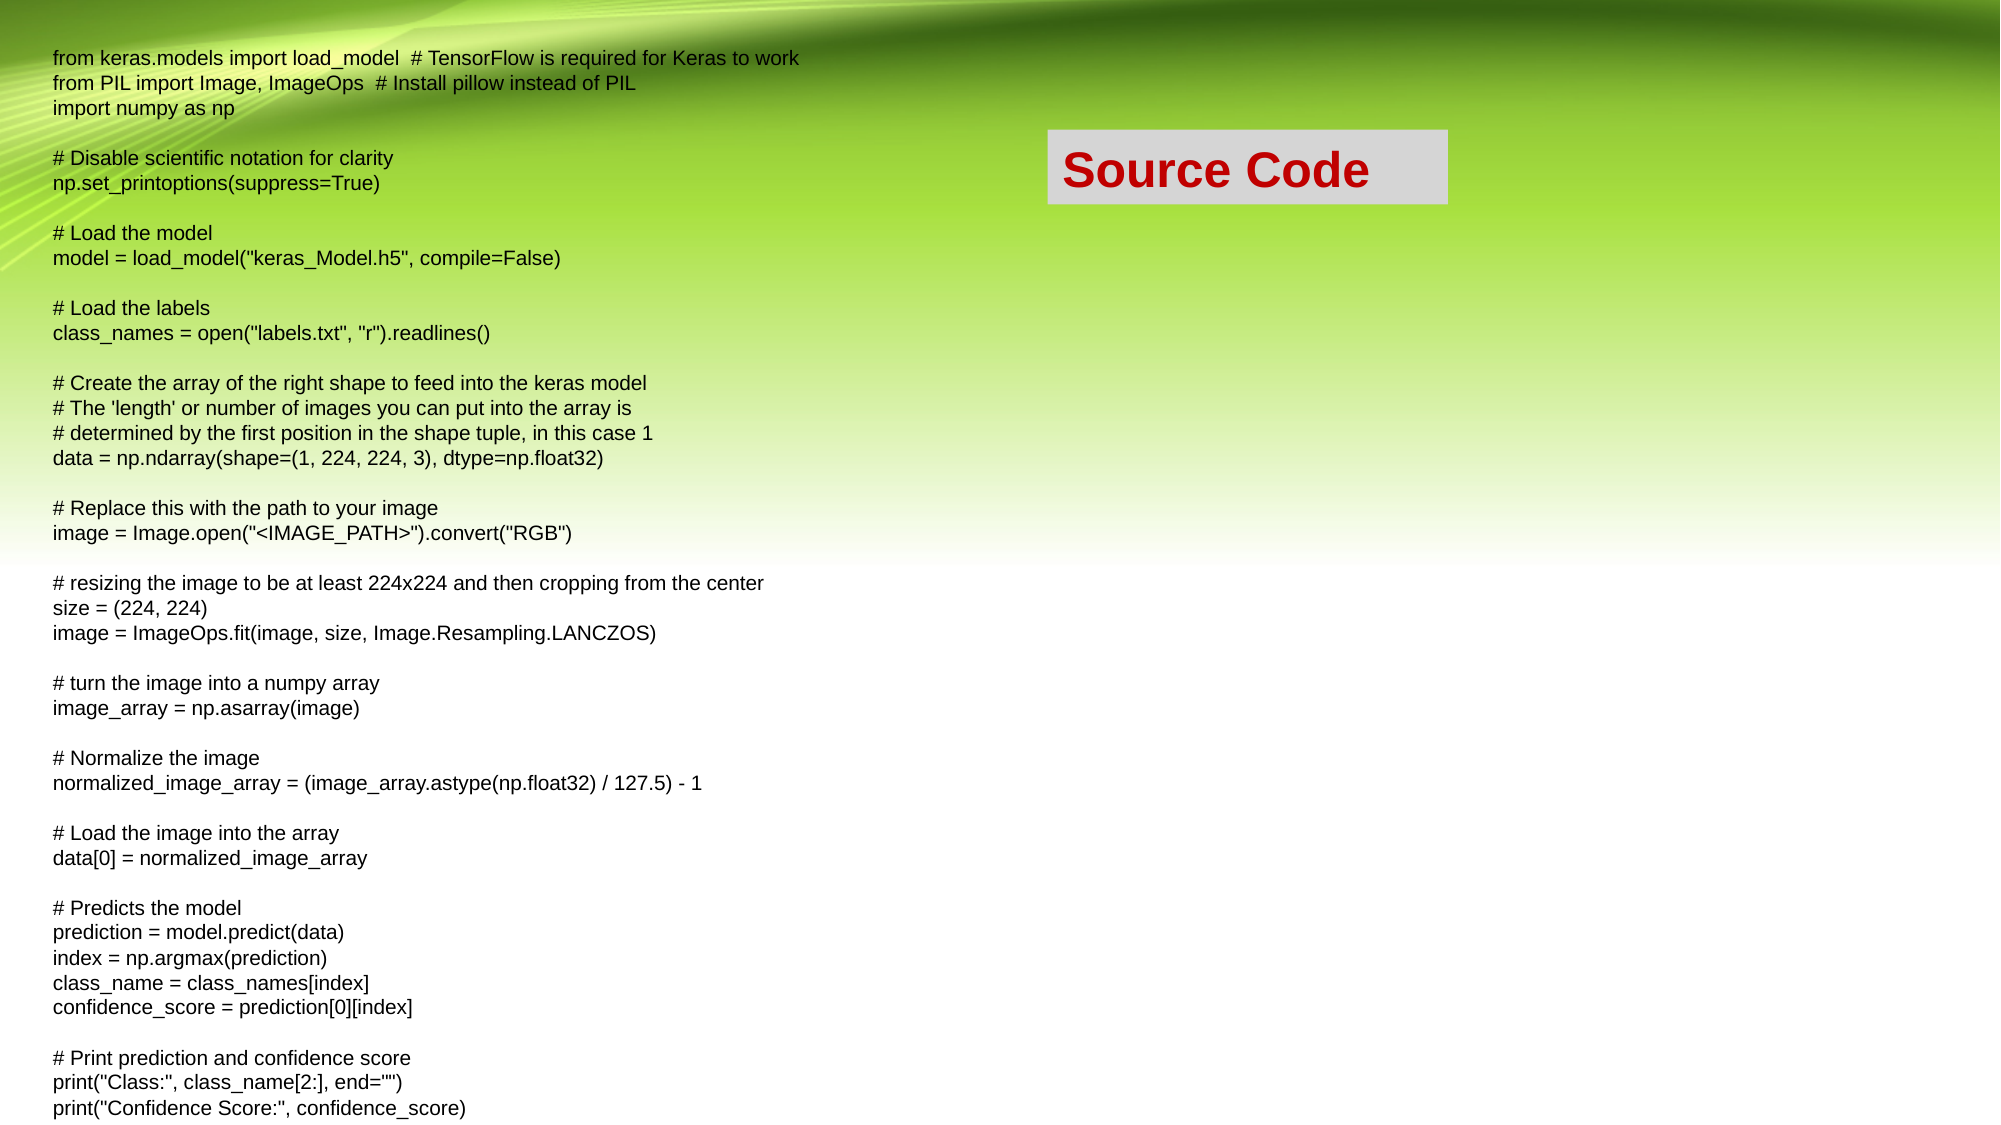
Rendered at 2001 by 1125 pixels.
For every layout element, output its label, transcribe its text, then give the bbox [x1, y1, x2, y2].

text_box from keras.models import load_model # TensorFlow is required for Keras to work from PIL import Image, ImageOps # Install pillow instead of PIL import numpy as np # Disable scientific notation for clarity np.set_printoptions(suppress=True) # Load the model model = load_model("keras_Model.h5", compile=False) # Load the labels class_names = open("labels.txt", "r").readlines() # Create the array of the right shape to feed into the keras model # The 'length' or number of images you can put into the array is # determined by the first position in the shape tuple, in this case 1 data = np.ndarray(shape=(1, 224, 224, 3), dtype=np.float32) # Replace this with the path to your image image = Image.open("<IMAGE_PATH>").convert("RGB") # resizing the image to be at least 224x224 and then cropping from the center size = (224, 224) image = ImageOps.fit(image, size, Image.Resampling.LANCZOS) # turn the image into a numpy array image_array = np.asarray(image) # Normalize the image normalized_image_array = (image_array.astype(np.float32) / 127.5) - 1 # Load the image into the array data[0] = normalized_image_array # Predicts the model prediction = model.predict(data) index = np.argmax(prediction) class_name = class_names[index] confidence_score = prediction[0][index] # Print prediction and confidence score print("Class:", class_name[2:], end="") print("Confidence Score:", confidence_score) [38, 37, 1727, 977]
text_box Source Code [1047, 129, 1448, 205]
picture [0, 0, 2000, 1125]
